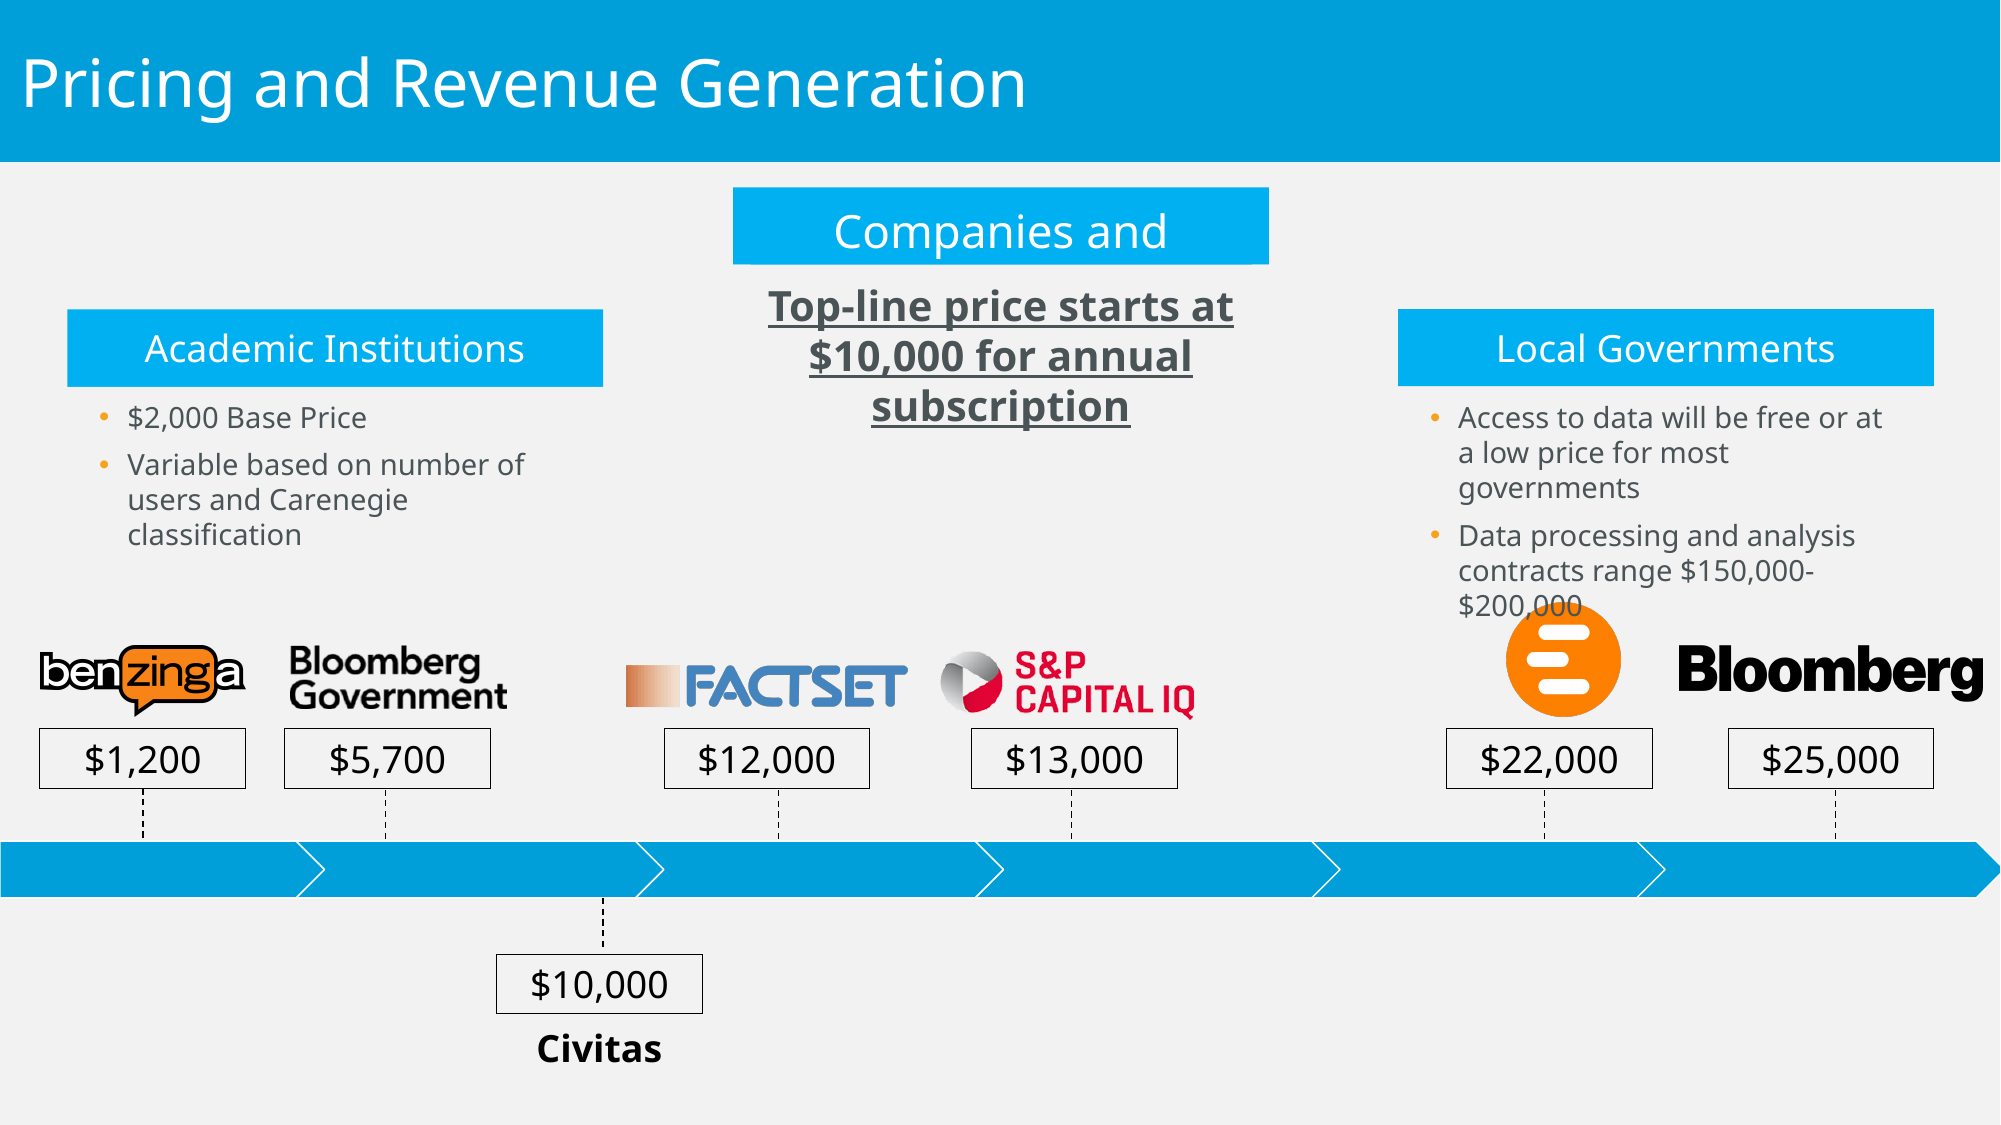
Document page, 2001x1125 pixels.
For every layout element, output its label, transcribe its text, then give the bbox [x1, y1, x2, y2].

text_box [67, 309, 604, 386]
text_box [1636, 841, 2000, 898]
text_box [1398, 386, 1934, 562]
text_box $25,000 [1728, 728, 1934, 789]
text_box [296, 841, 663, 898]
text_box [733, 187, 1270, 264]
picture [39, 645, 246, 717]
text_box [976, 841, 1339, 898]
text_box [67, 386, 604, 526]
text_box Civitas [496, 1017, 703, 1077]
text_box $13,000 [971, 750, 1178, 789]
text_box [733, 264, 1270, 486]
text_box Pricing and Revenue Generation [0, 0, 2000, 161]
text_box [0, 841, 323, 898]
text_box [635, 841, 1004, 898]
picture [622, 541, 912, 831]
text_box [1398, 309, 1934, 386]
text_box $1,200 [39, 728, 246, 789]
picture [1506, 602, 1621, 717]
text_box $5,700 [284, 728, 491, 789]
picture [284, 637, 512, 717]
picture [1679, 645, 1983, 702]
text_box $22,000 [1446, 728, 1653, 789]
picture [940, 622, 1195, 750]
text_box $10,000 [496, 954, 703, 1014]
text_box [1311, 841, 1664, 898]
